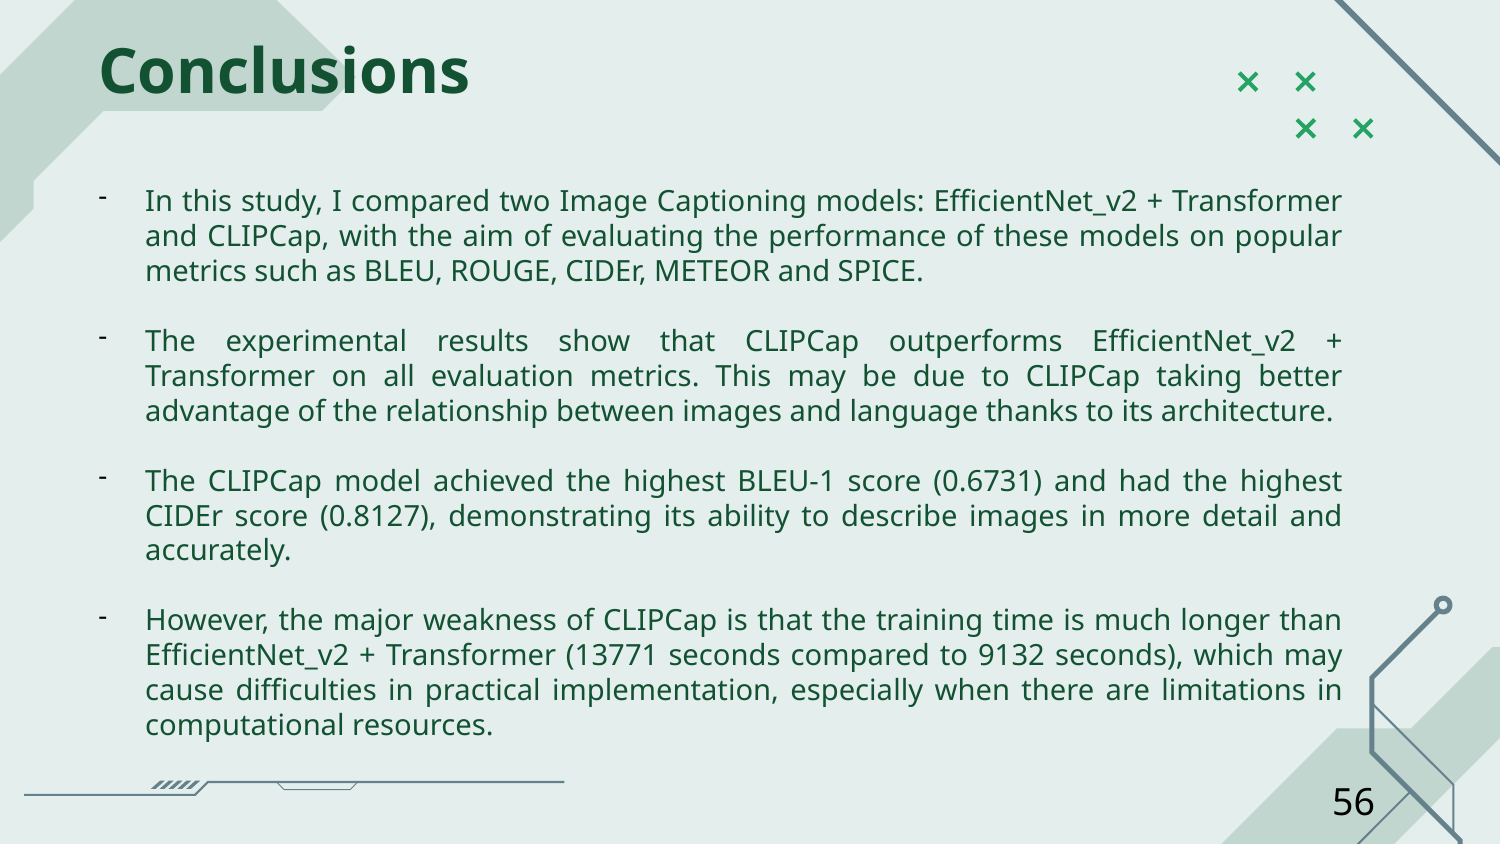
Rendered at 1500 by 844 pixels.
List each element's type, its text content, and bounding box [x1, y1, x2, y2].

text_box Conclusions [83, 23, 734, 114]
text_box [23, 780, 565, 797]
text_box 56 [1317, 770, 1390, 830]
text_box In this study, I compared two Image Captioning models: EfficientNet_v2 + Transformer and CLIPCap, with the aim of evaluating the performance of these models on popular metrics such as BLEU, ROUGE, CIDEr, METEOR and SPICE. The experimental results show that CLIPCap outperforms EfficientNet_v2 + Transformer on all evaluation metrics. This may be due to CLIPCap taking better advantage of the relationship between images and language thanks to its architecture. The CLIPCap model achieved the highest BLEU-1 score (0.6731) and had the highest CIDEr score (0.8127), demonstrating its ability to describe images in more detail and accurately. However, the major weakness of CLIPCap is that the training time is much longer than EfficientNet_v2 + Transformer (13771 seconds compared to 9132 seconds), which may cause difficulties in practical implementation, especially when there are limitations in computational resources. [83, 174, 1359, 749]
